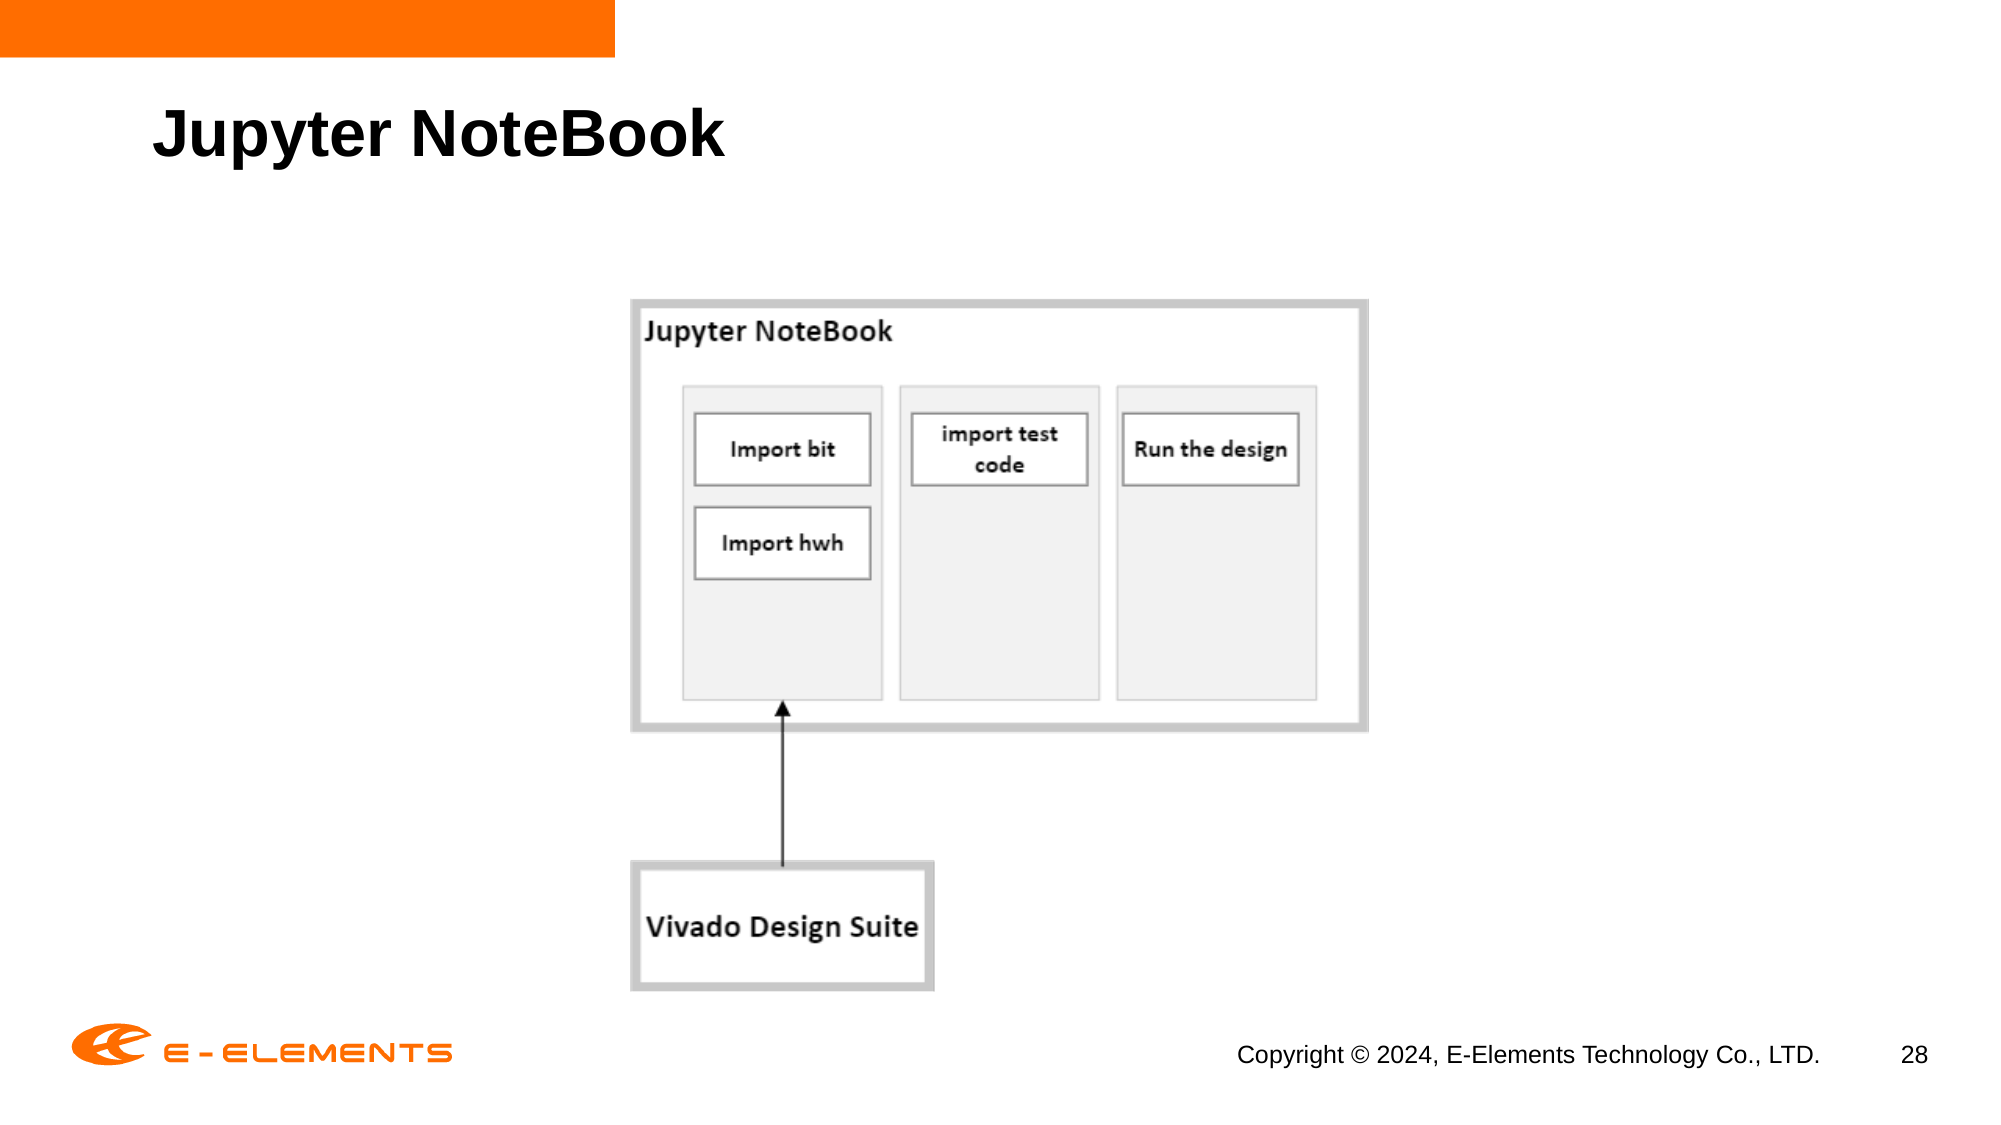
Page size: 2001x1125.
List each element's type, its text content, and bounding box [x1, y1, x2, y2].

text_box 28 [1836, 1023, 1944, 1084]
text_box Jupyter NoteBook [137, 81, 1863, 179]
text_box Copyright © 2024, E-Elements Technology Co., LTD. [1161, 1023, 1836, 1084]
picture [0, 0, 2001, 1125]
